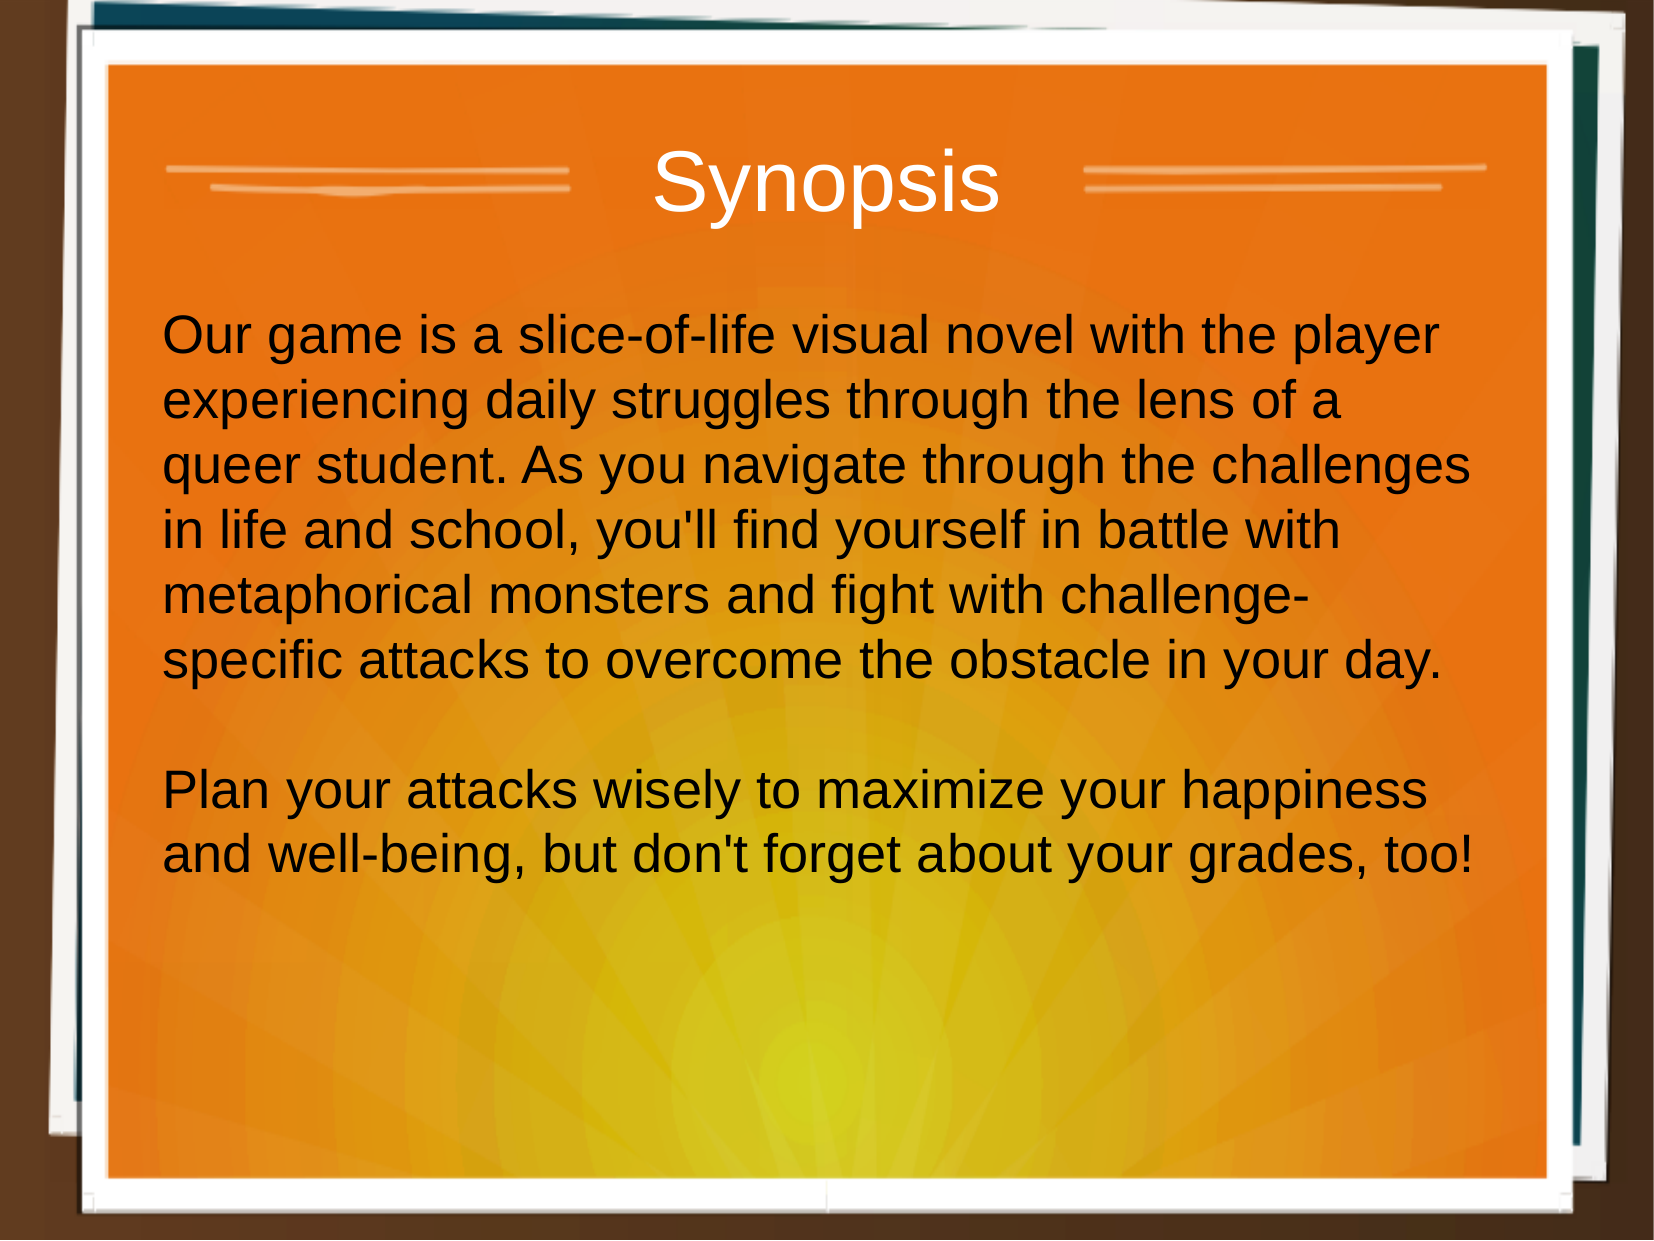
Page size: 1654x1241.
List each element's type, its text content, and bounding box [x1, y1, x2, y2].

text_box Our game is a slice-of-life visual novel with the player experiencing daily struggles through the lens of a queer student. As you navigate through the challenges in life and school, you'll find yourself in battle with metaphorical monsters and fight with challenge-specific attacks to overcome the obstacle in your day. Plan your attacks wisely to maximize your happiness and well-being, but don't forget about your grades, too! [162, 299, 1492, 1241]
picture [0, 0, 1654, 1240]
text_box Synopsis [566, 78, 1087, 276]
